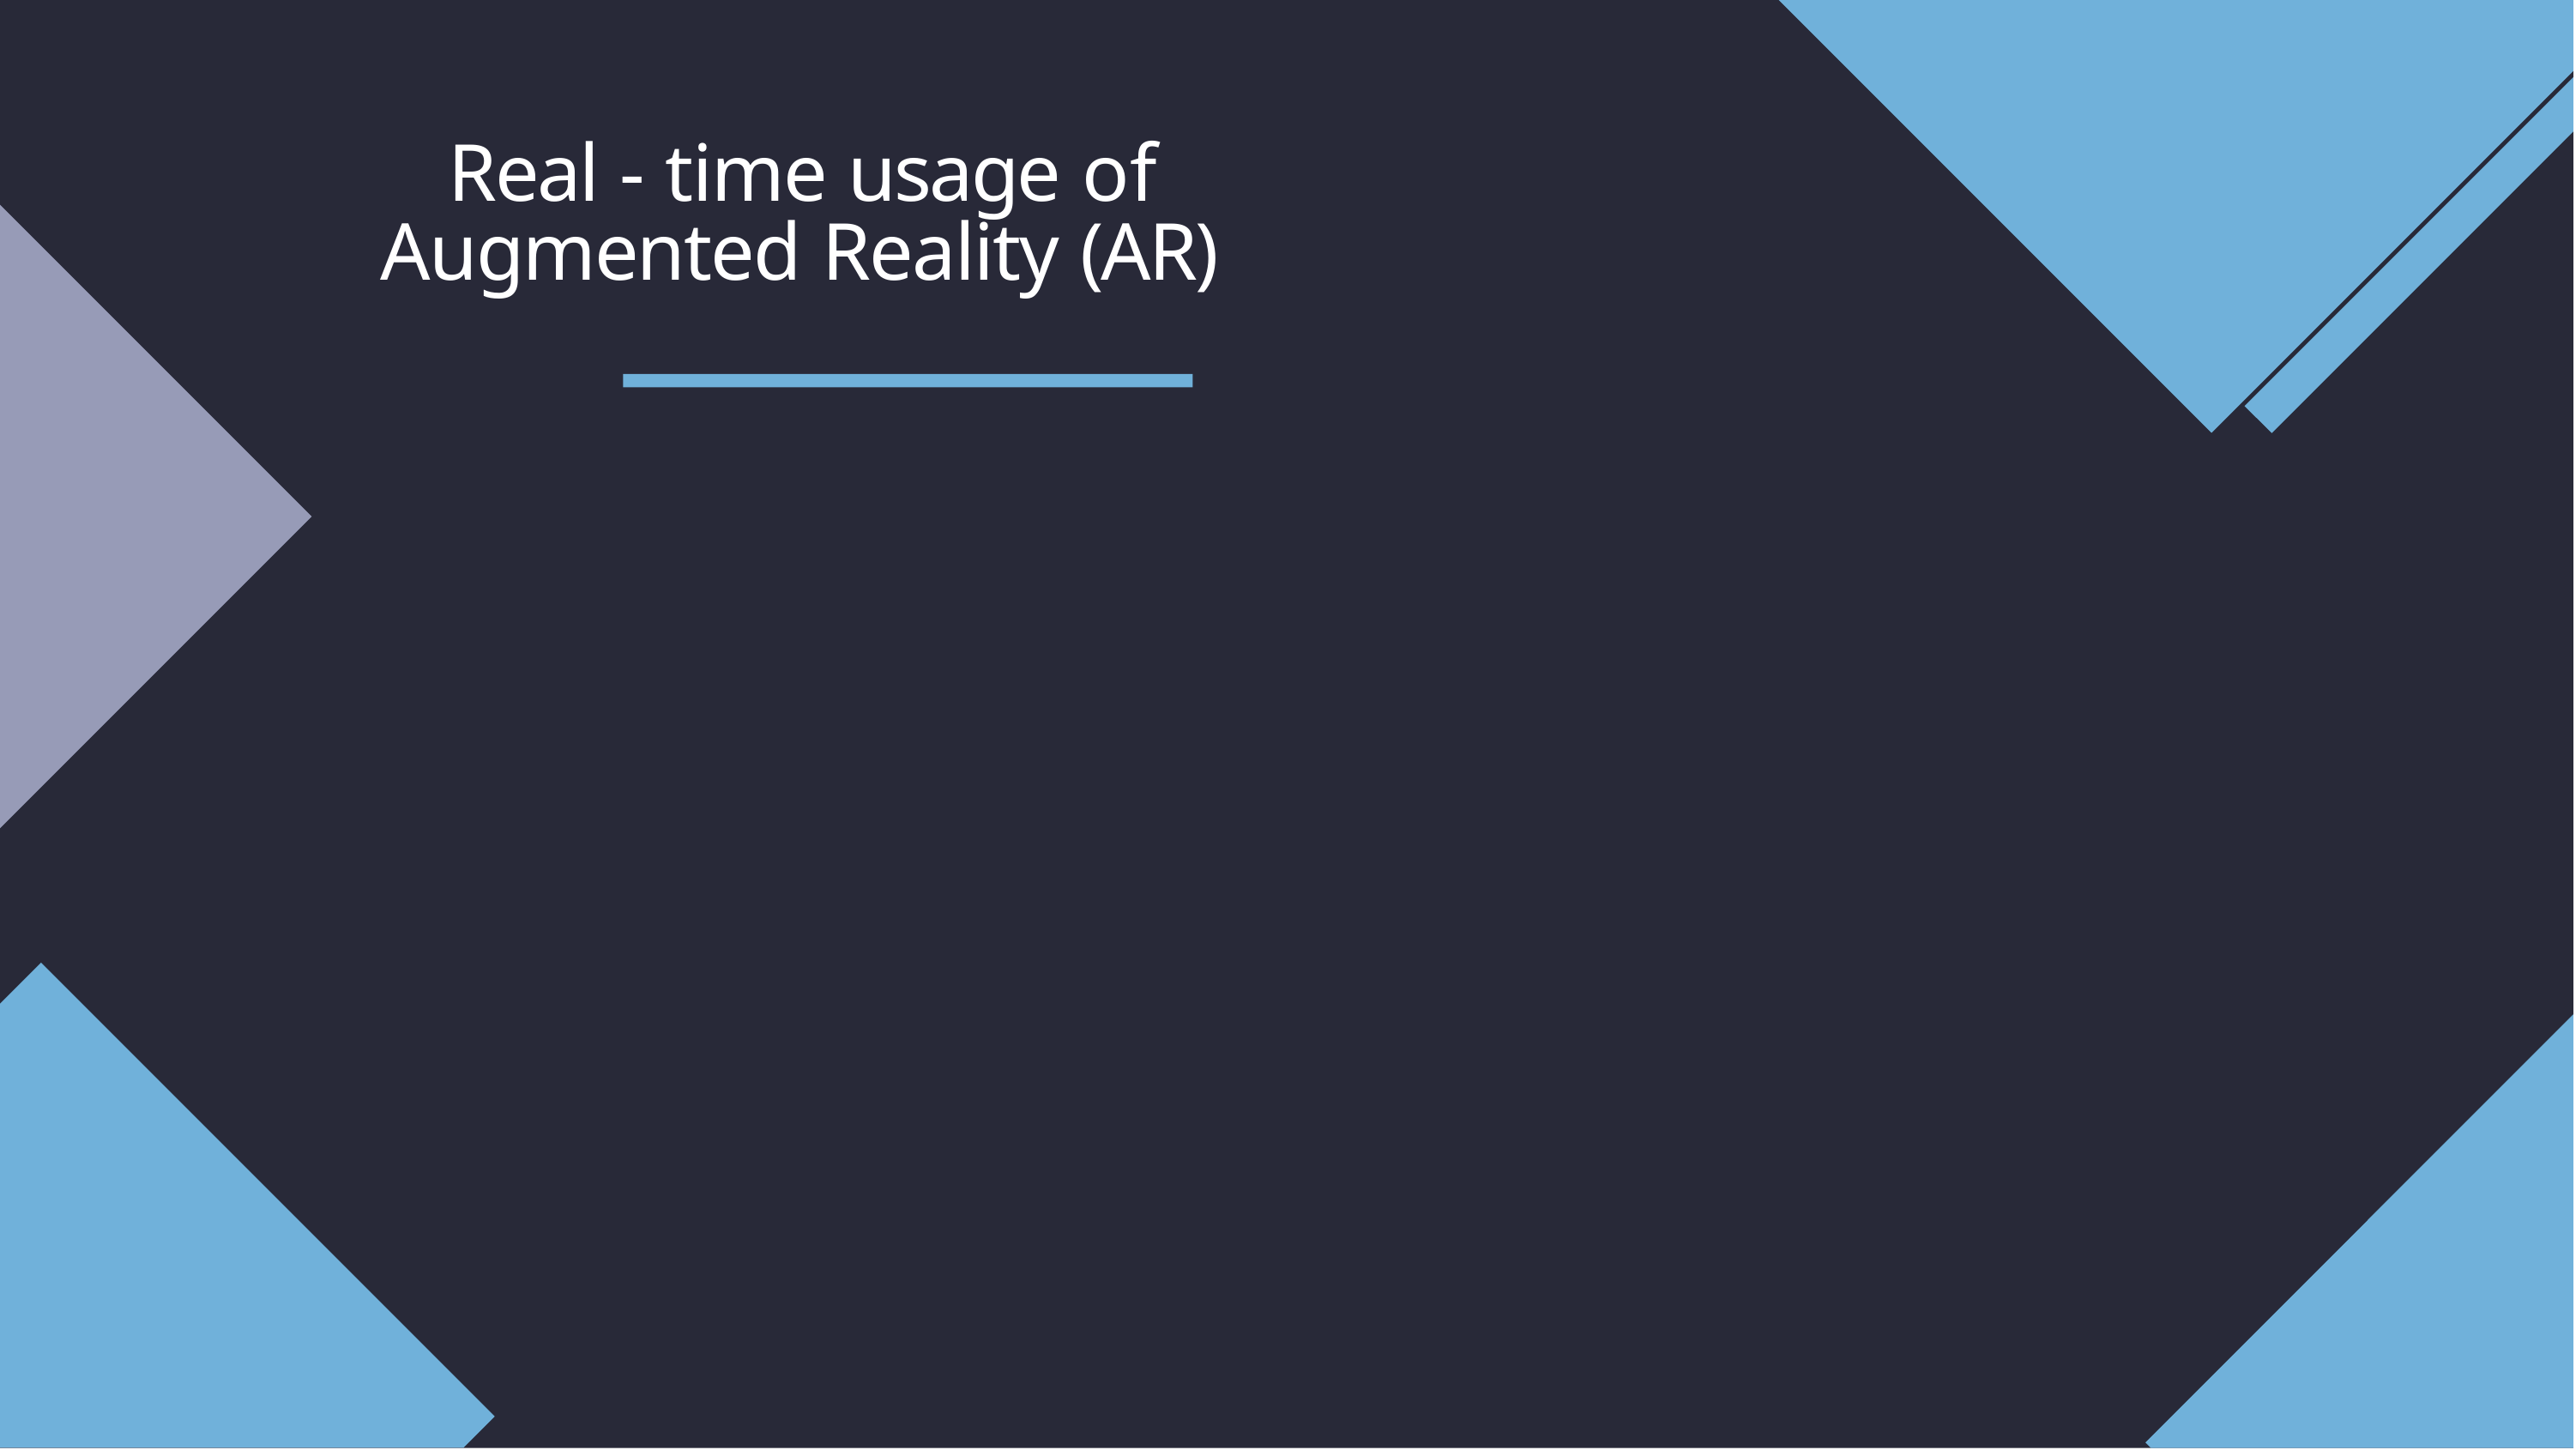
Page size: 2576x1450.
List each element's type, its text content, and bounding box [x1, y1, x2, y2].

text_box [0, 962, 495, 1448]
title Real - time usage of Augmented Reality (AR) [378, 119, 1295, 380]
text_box [0, 204, 312, 829]
text_box [623, 373, 1193, 388]
